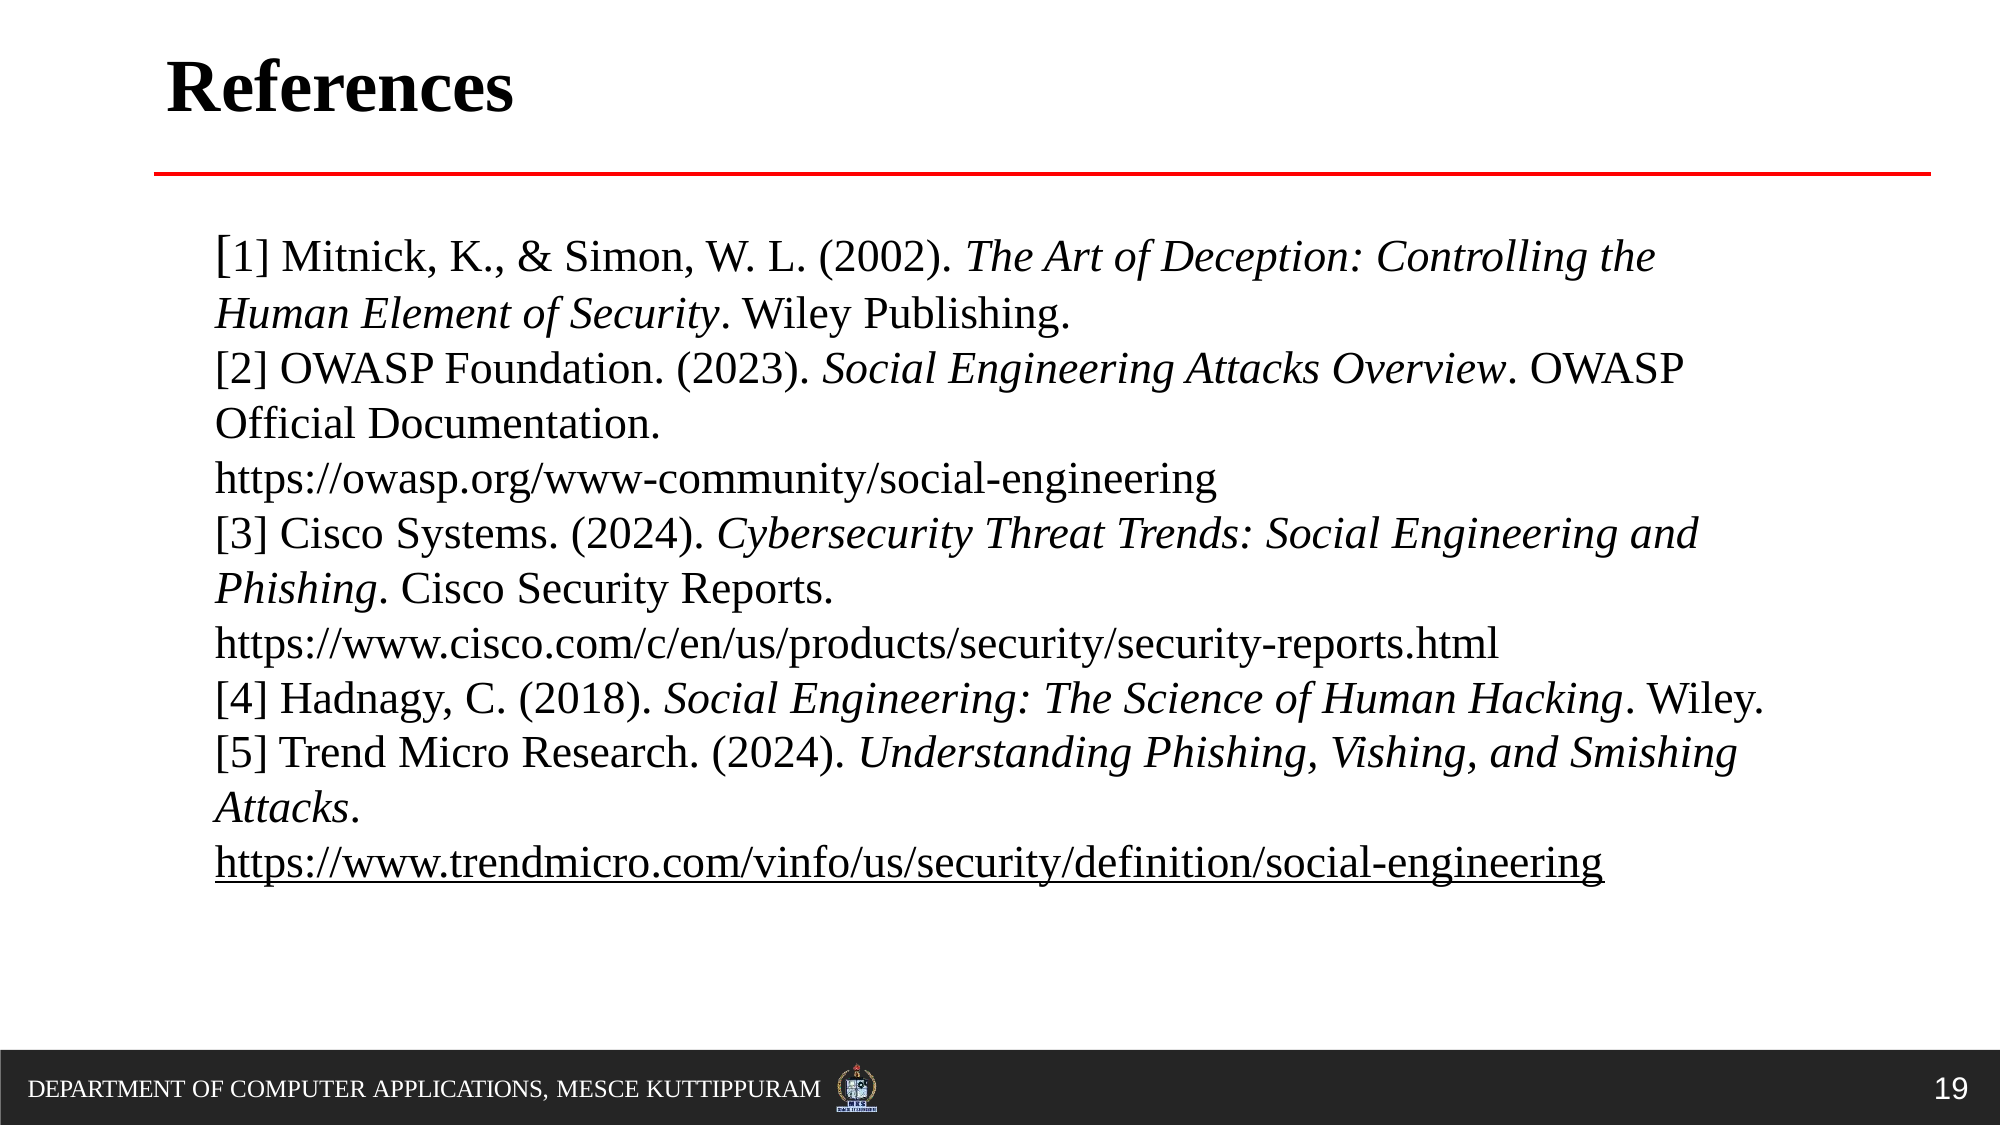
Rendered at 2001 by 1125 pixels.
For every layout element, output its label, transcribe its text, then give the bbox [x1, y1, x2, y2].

footer DEPARTMENT OF COMPUTER APPLICATIONS, MESCE KUTTIPPURAM [25, 1072, 830, 1105]
text_box 19 [1910, 1060, 1988, 1114]
picture [835, 1062, 878, 1113]
title References [164, 34, 1922, 224]
text_box [1] Mitnick, K., & Simon, W. L. (2002). The Art of Deception: Controlling the Human Element of Security. Wiley Publishing. [2] OWASP Foundation. (2023). Social Engineering Attacks Overview. OWASP Official Documentation. https://owasp.org/www-community/social-engineering [3] Cisco Systems. (2024). Cybersecurity Threat Trends: Social Engineering and Phishing. Cisco Security Reports. https://www.cisco.com/c/en/us/products/security/security-reports.html [4] Hadnagy, C. (2018). Social Engineering: The Science of Human Hacking. Wiley. [5] Trend Micro Research. (2024). Understanding Phishing, Vishing, and Smishing Attacks. https://www.trendmicro.com/vinfo/us/security/definition/social-engineering [199, 212, 1788, 957]
